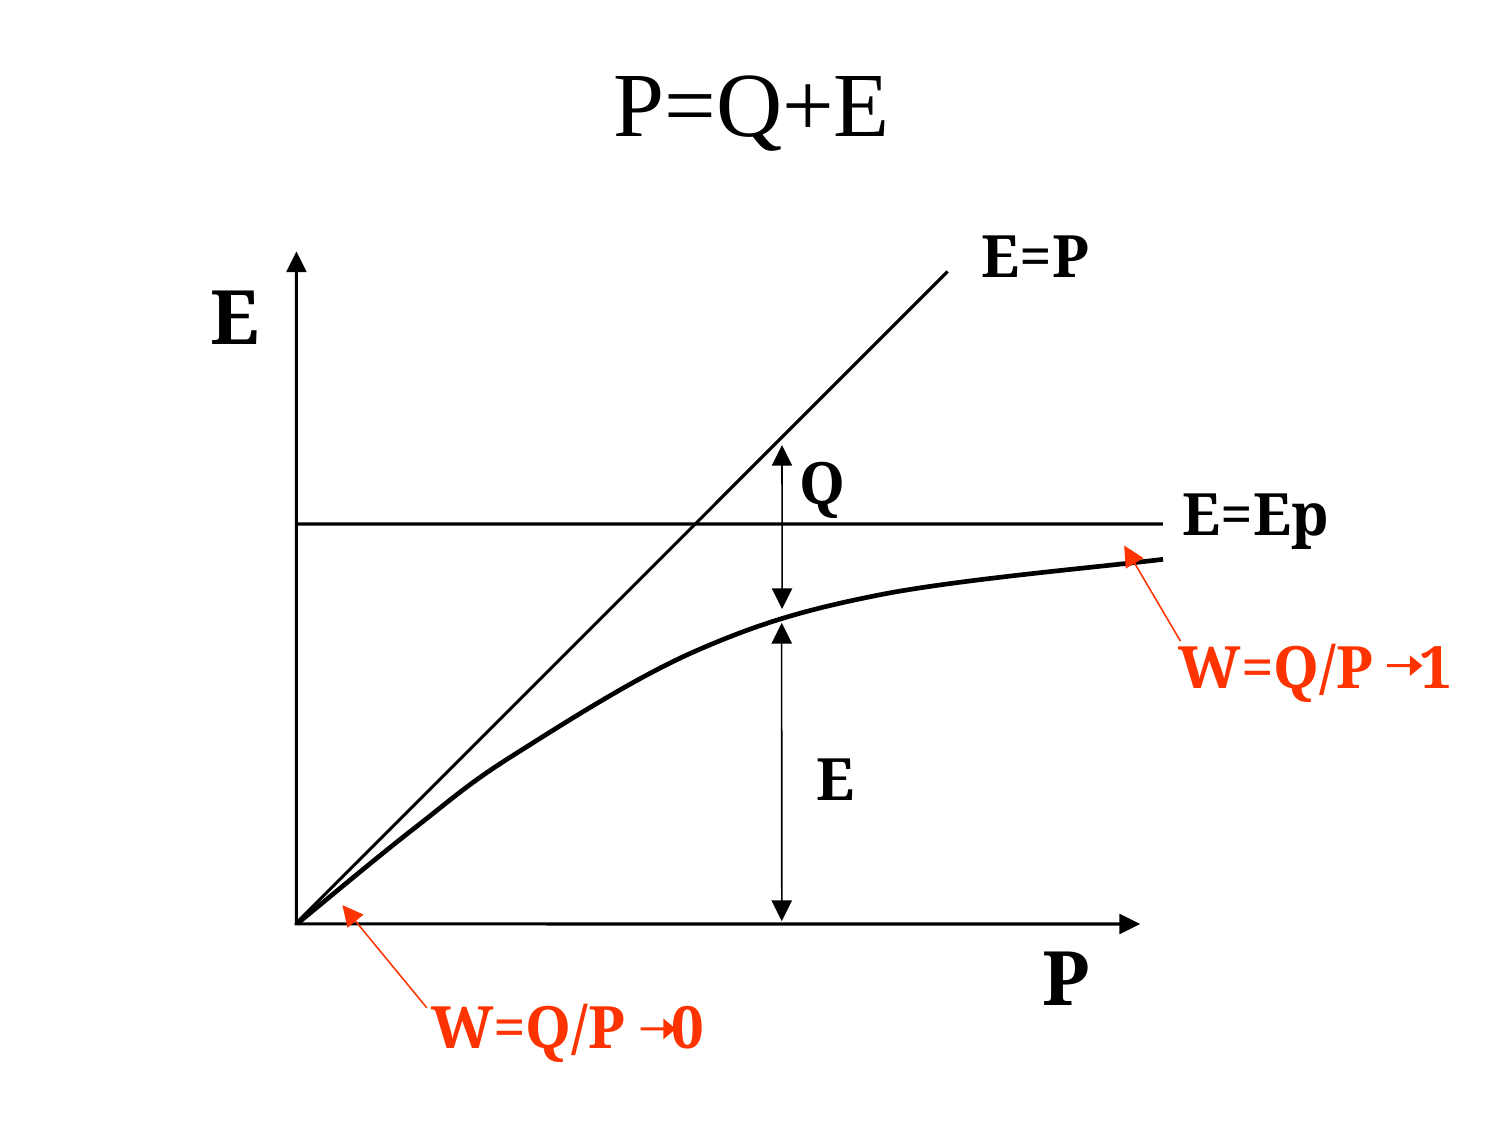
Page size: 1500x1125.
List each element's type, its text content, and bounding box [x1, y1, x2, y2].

text_box [1114, 913, 1141, 935]
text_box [1164, 622, 1500, 709]
text_box P [1027, 931, 1105, 1028]
text_box [1125, 563, 1169, 621]
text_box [296, 211, 1110, 468]
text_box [297, 469, 1372, 555]
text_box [416, 983, 753, 1069]
text_box [286, 262, 291, 273]
title P=Q+E [114, 27, 1390, 172]
text_box [1115, 563, 1138, 580]
text_box [1136, 563, 1155, 570]
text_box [296, 561, 1110, 924]
text_box E [195, 261, 275, 367]
